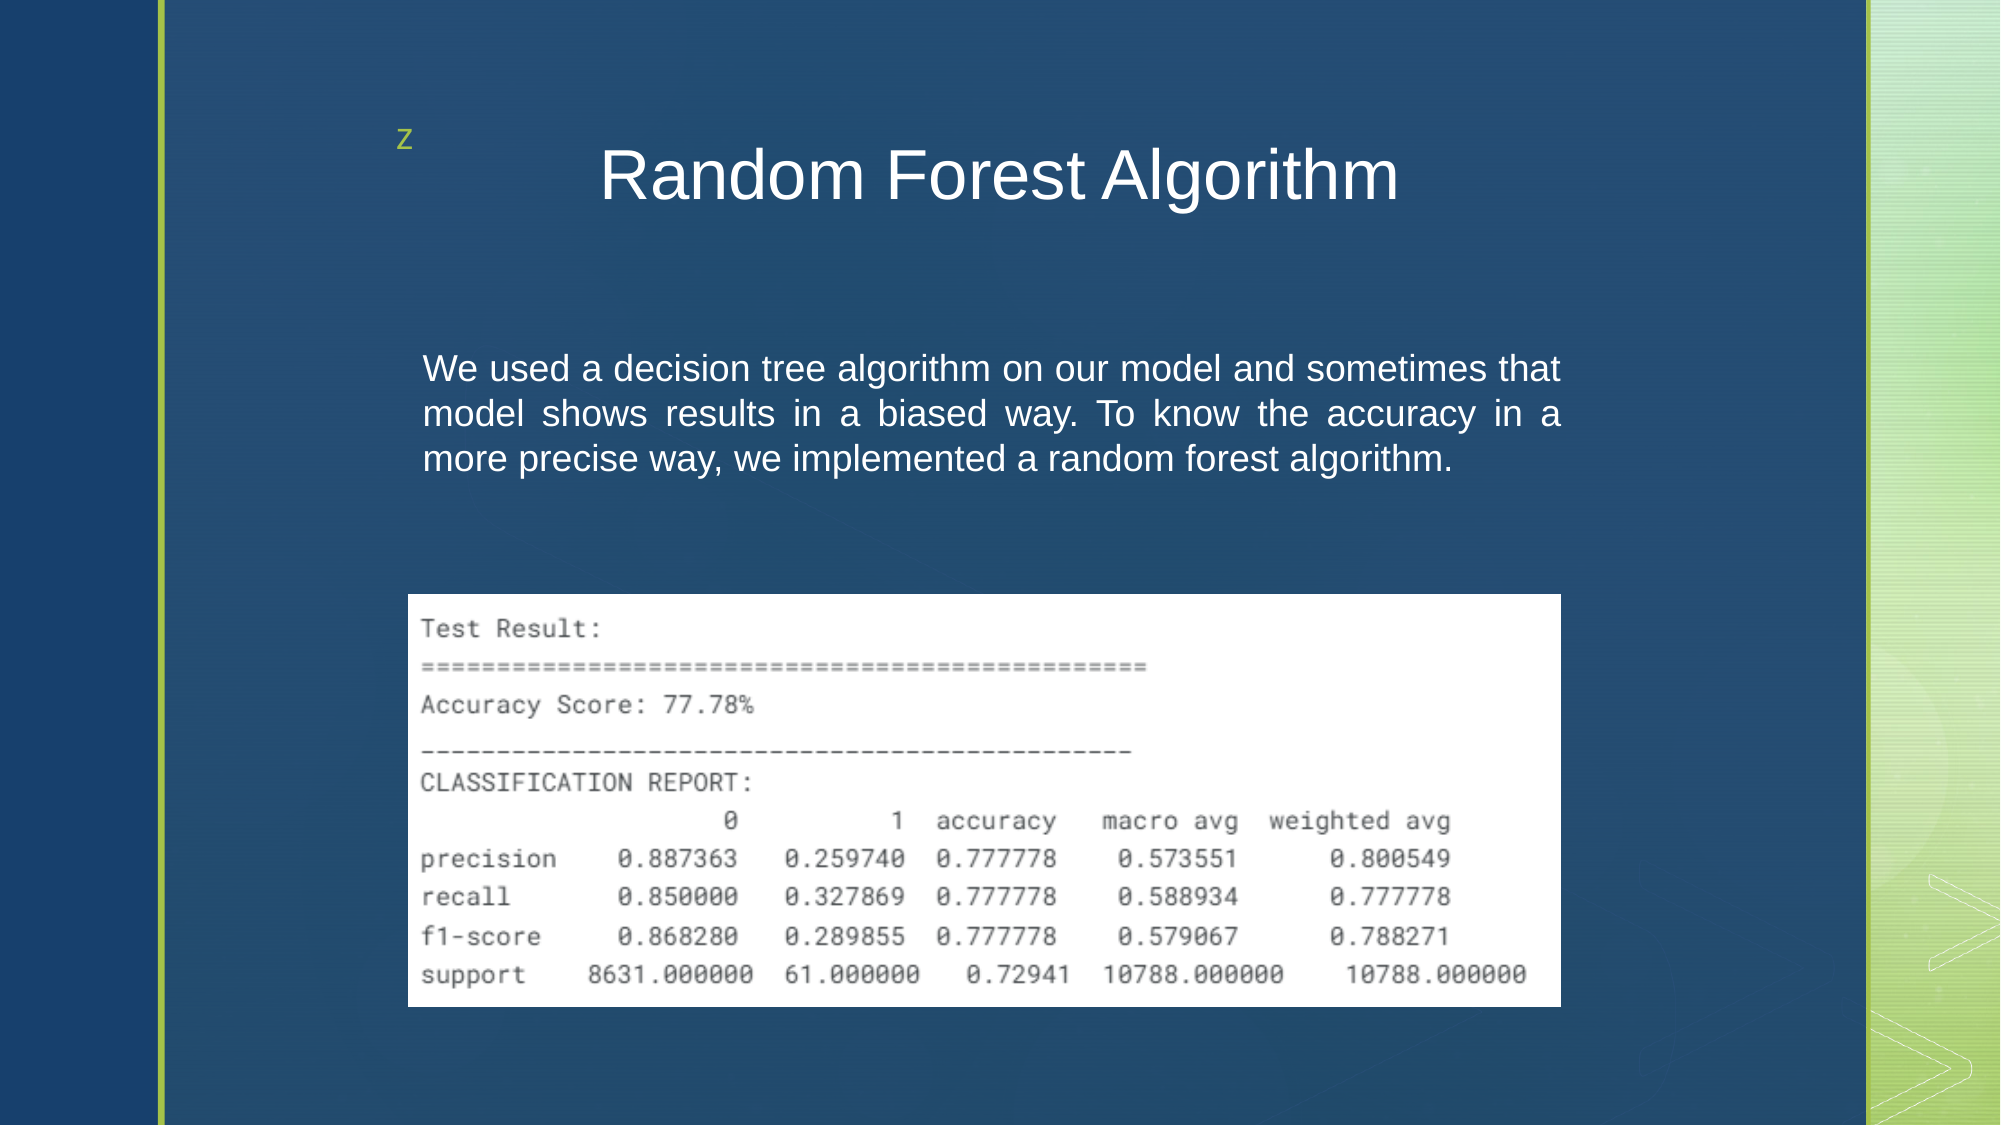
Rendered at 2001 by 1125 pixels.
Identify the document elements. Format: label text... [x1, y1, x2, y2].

picture [1871, 0, 2001, 1125]
title Random Forest Algorithm [347, 130, 1653, 308]
text_box We used a decision tree algorithm on our model and sometimes that model shows results in a biased way. To know the accuracy in a more precise way, we implemented a random forest algorithm. [407, 336, 1577, 487]
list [407, 594, 1561, 1007]
